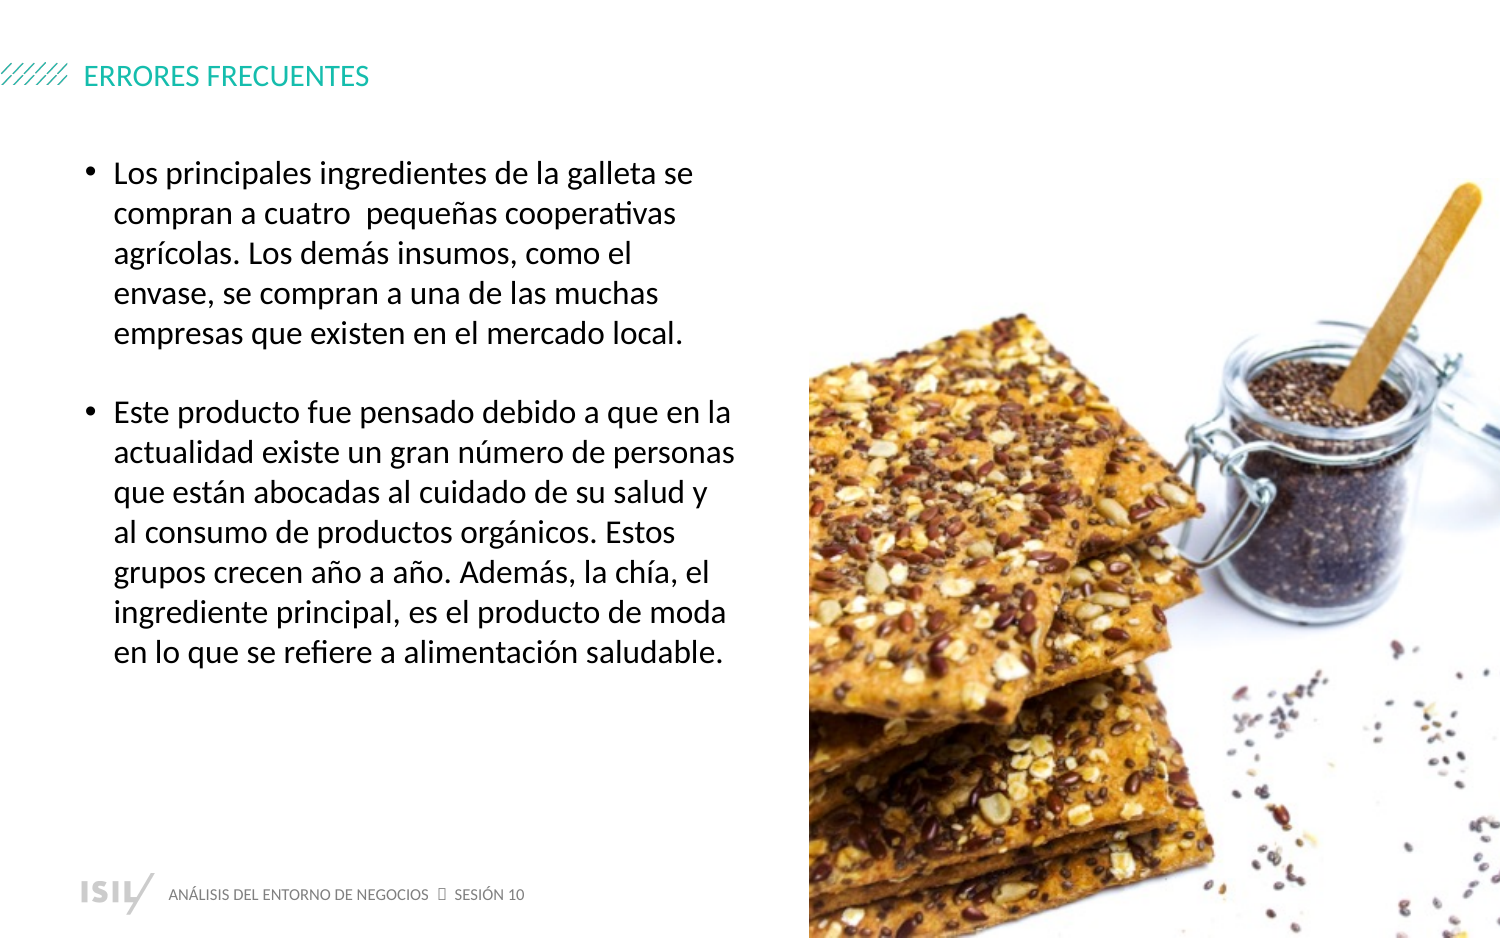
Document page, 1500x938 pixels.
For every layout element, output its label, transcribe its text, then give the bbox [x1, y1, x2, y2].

picture [808, 178, 1500, 938]
picture [0, 62, 68, 86]
text_box ERRORES FRECUENTES [83, 54, 612, 93]
text_box Los principales ingredientes de la galleta se compran a cuatro pequeñas cooperativas agrícolas. Los demás insumos, como el envase, se compran a una de las muchas empresas que existen en el mercado local. Este producto fue pensado debido a que en la actualidad existe un gran número de personas que están abocadas al cuidado de su salud y al consumo de productos orgánicos. Estos grupos crecen año a año. Además, la chía, el ingrediente principal, es el producto de moda en lo que se refiere a alimentación saludable. [84, 151, 736, 671]
